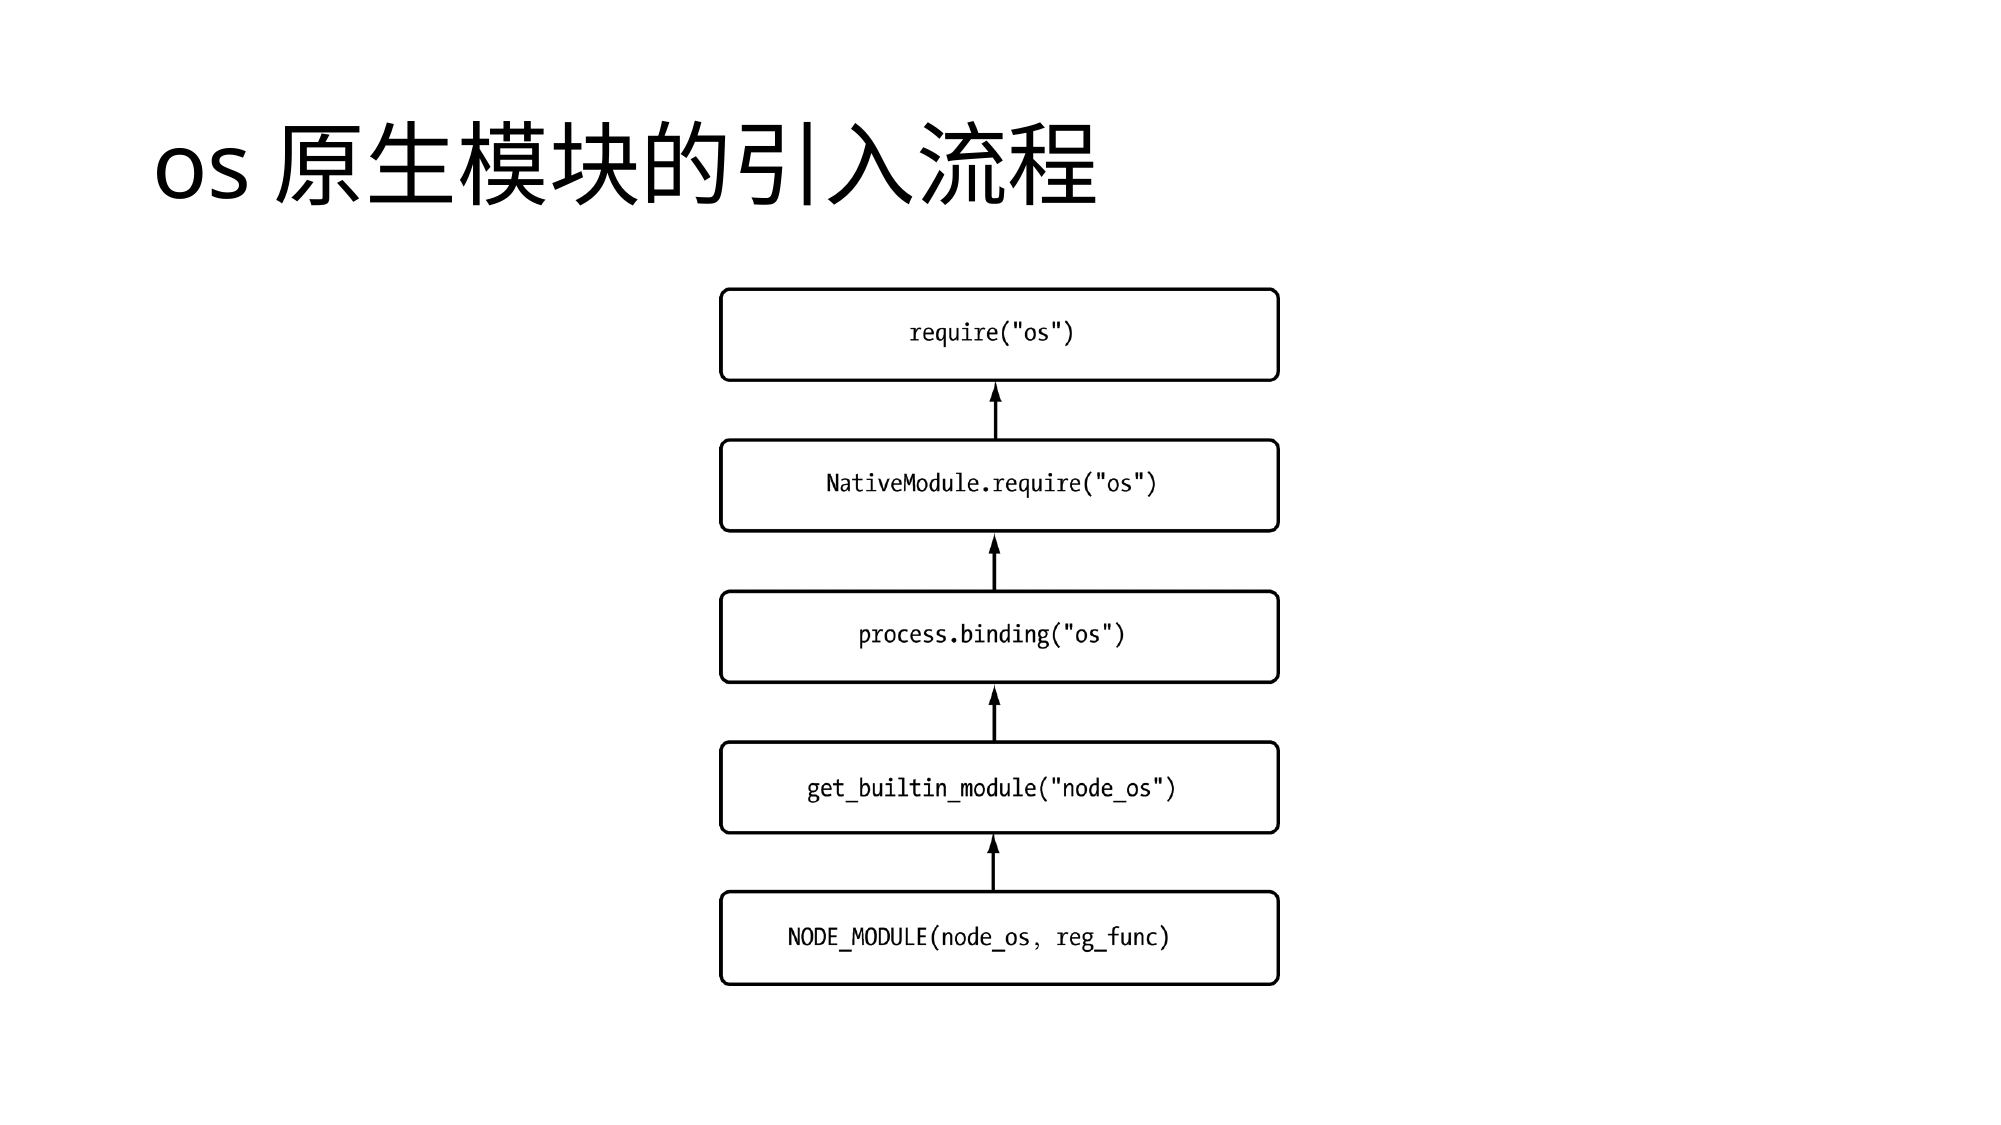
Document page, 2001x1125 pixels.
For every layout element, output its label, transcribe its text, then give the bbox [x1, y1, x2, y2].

picture [704, 277, 1296, 996]
title os原生模块的引入流程 [137, 59, 1863, 278]
